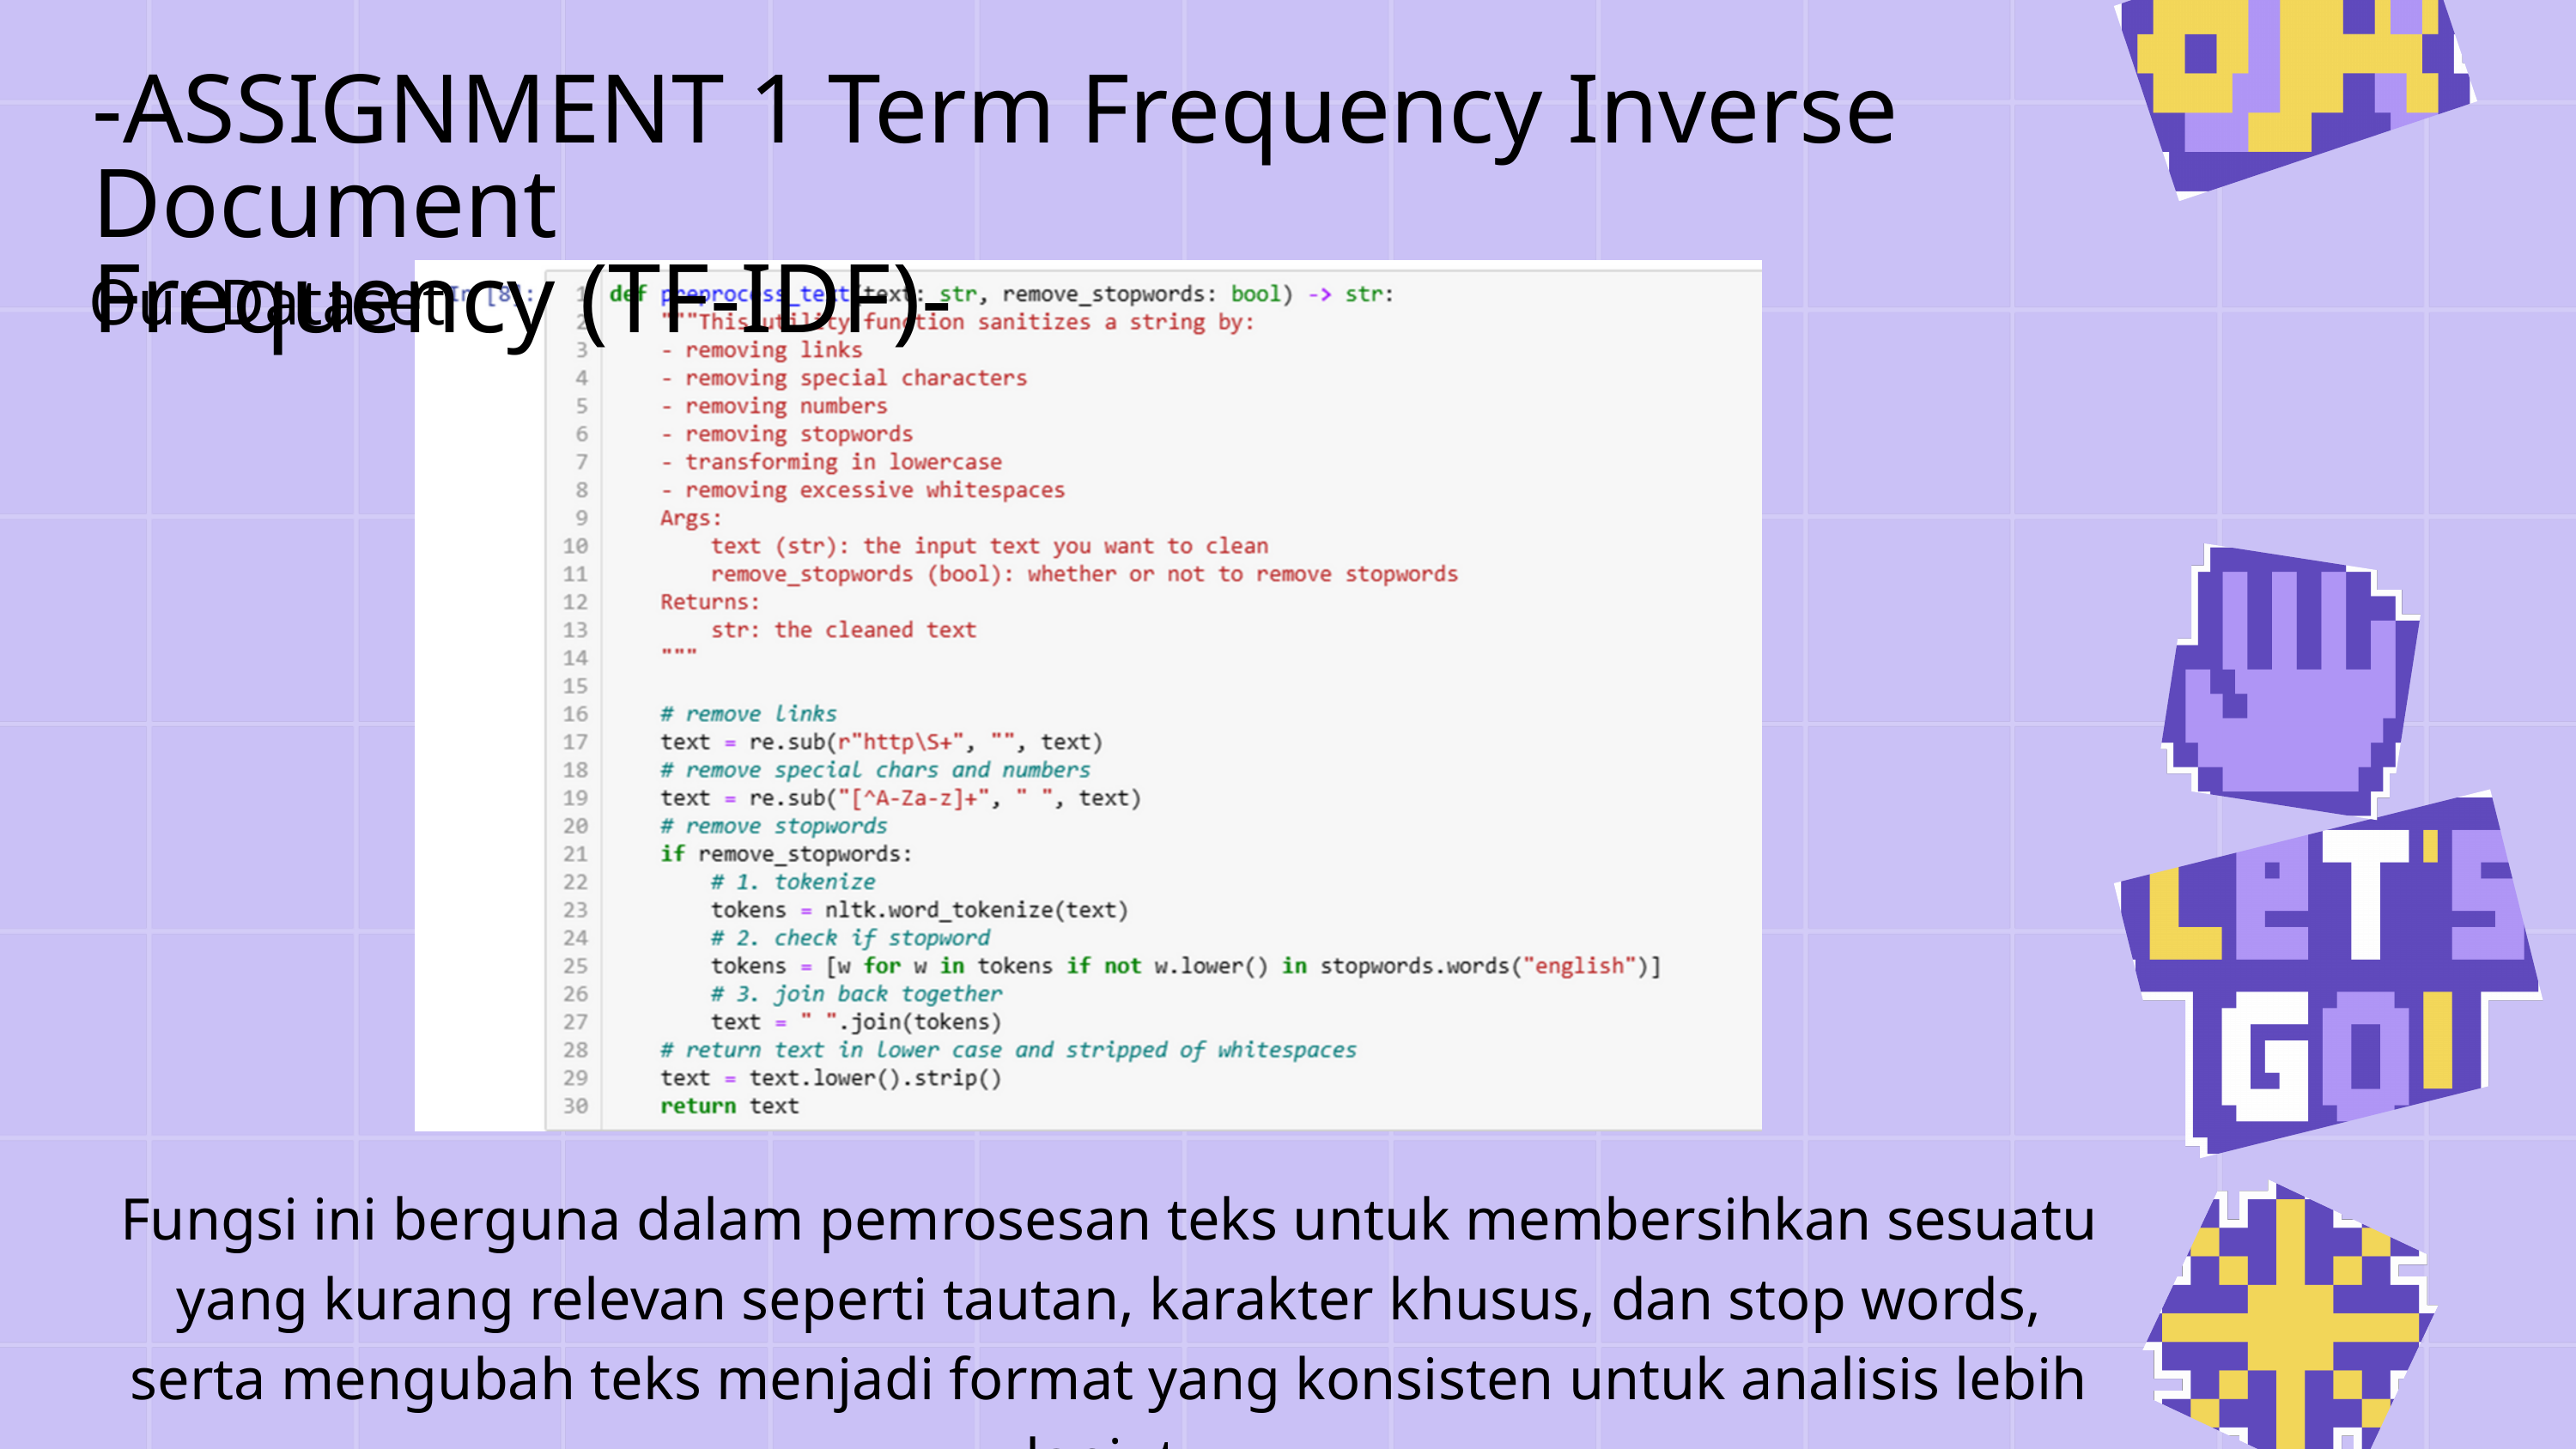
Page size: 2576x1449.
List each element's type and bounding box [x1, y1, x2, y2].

text_box [0, 0, 2576, 1449]
